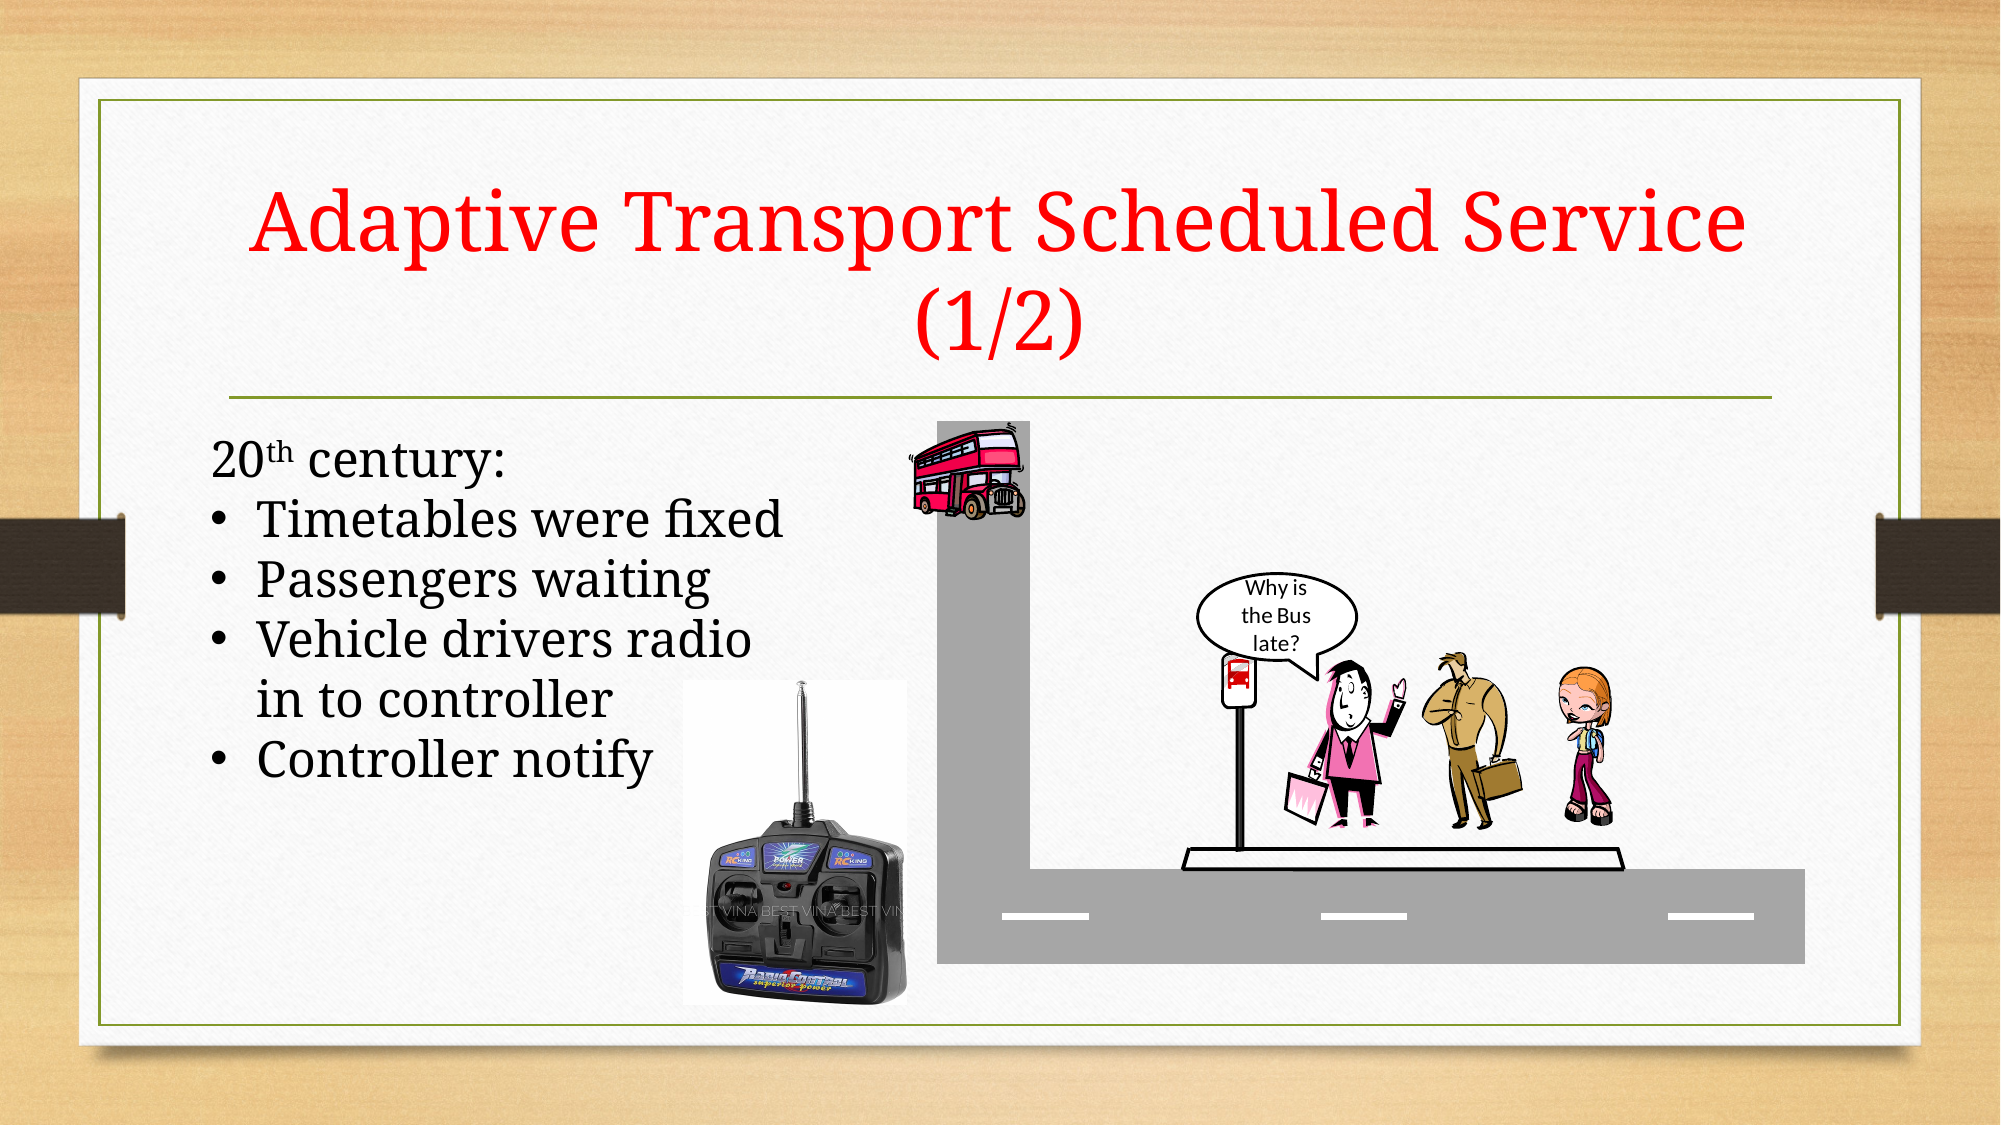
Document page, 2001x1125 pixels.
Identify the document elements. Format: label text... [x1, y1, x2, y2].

title Adaptive Transport Scheduled Service (1/2) [212, 161, 1788, 375]
picture [0, 0, 2001, 1125]
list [906, 419, 1805, 965]
text_box 20th century: Timetables were fixed Passengers waiting Vehicle drivers radio in to controller Controller notify [195, 419, 816, 795]
